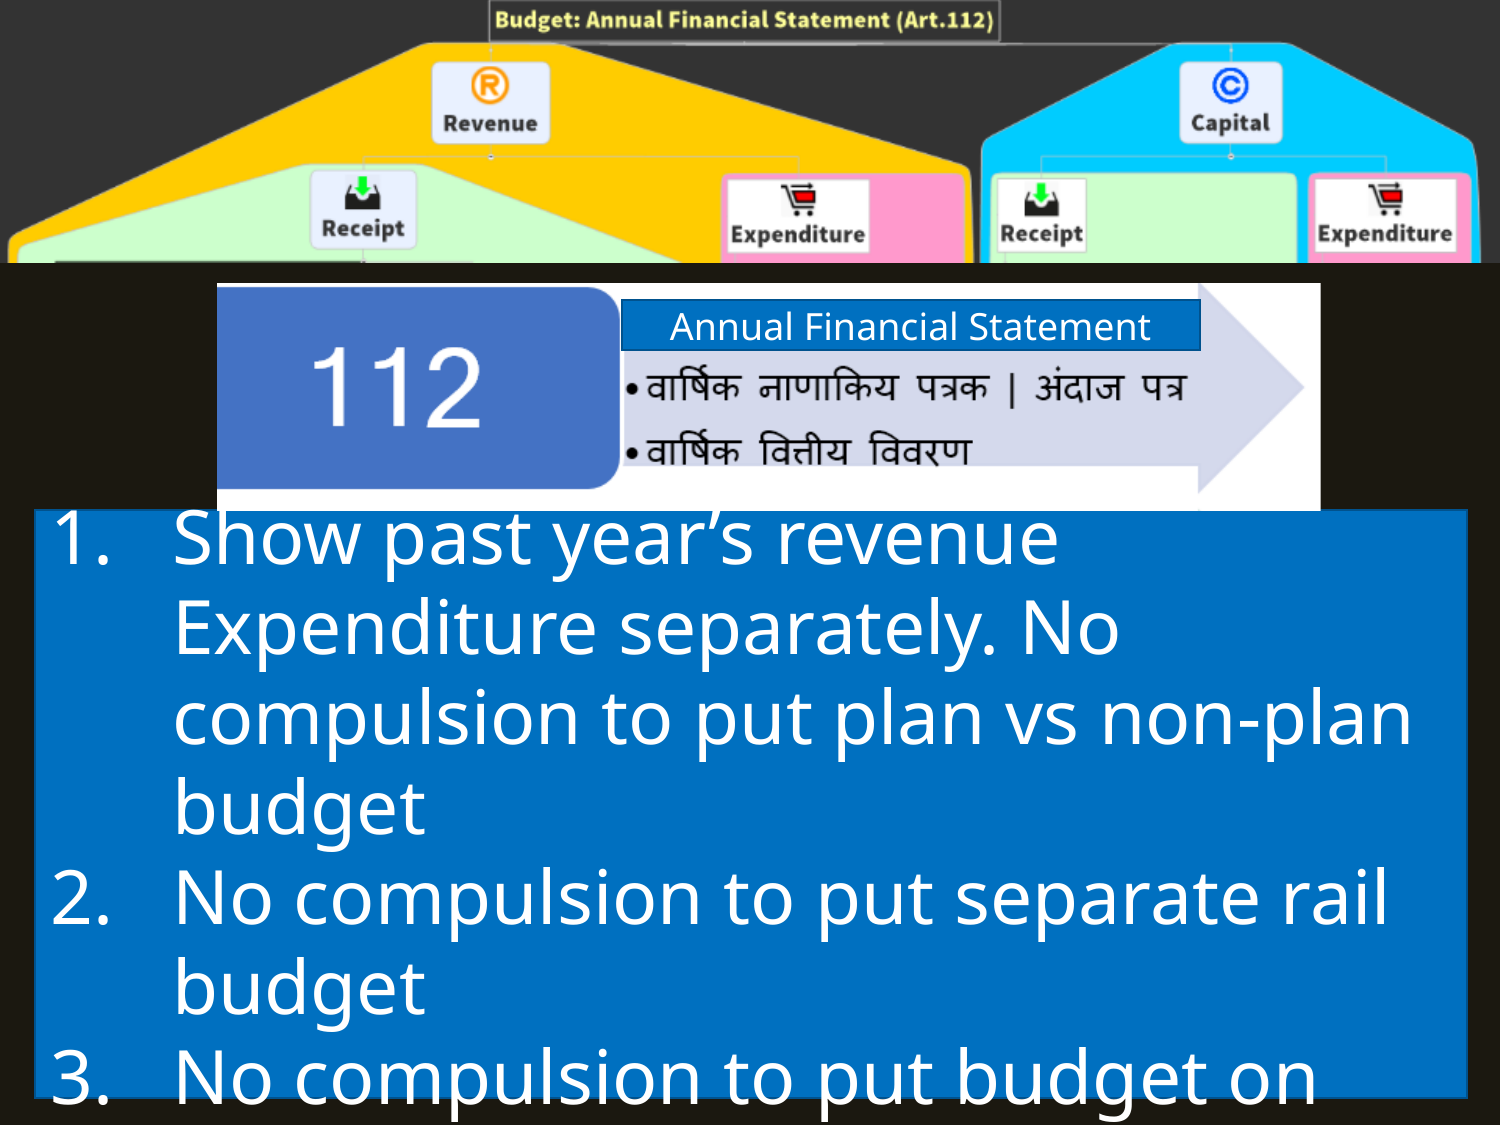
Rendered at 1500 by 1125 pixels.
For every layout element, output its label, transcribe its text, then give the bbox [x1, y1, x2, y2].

text_box Under our Constitution Show past year’s revenue Expenditure separately. No compulsion to put plan vs non-plan budget No compulsion to put separate rail budget No compulsion to put budget on Feb W4 [34, 509, 1468, 1099]
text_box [216, 283, 1321, 511]
picture [0, 0, 1500, 263]
